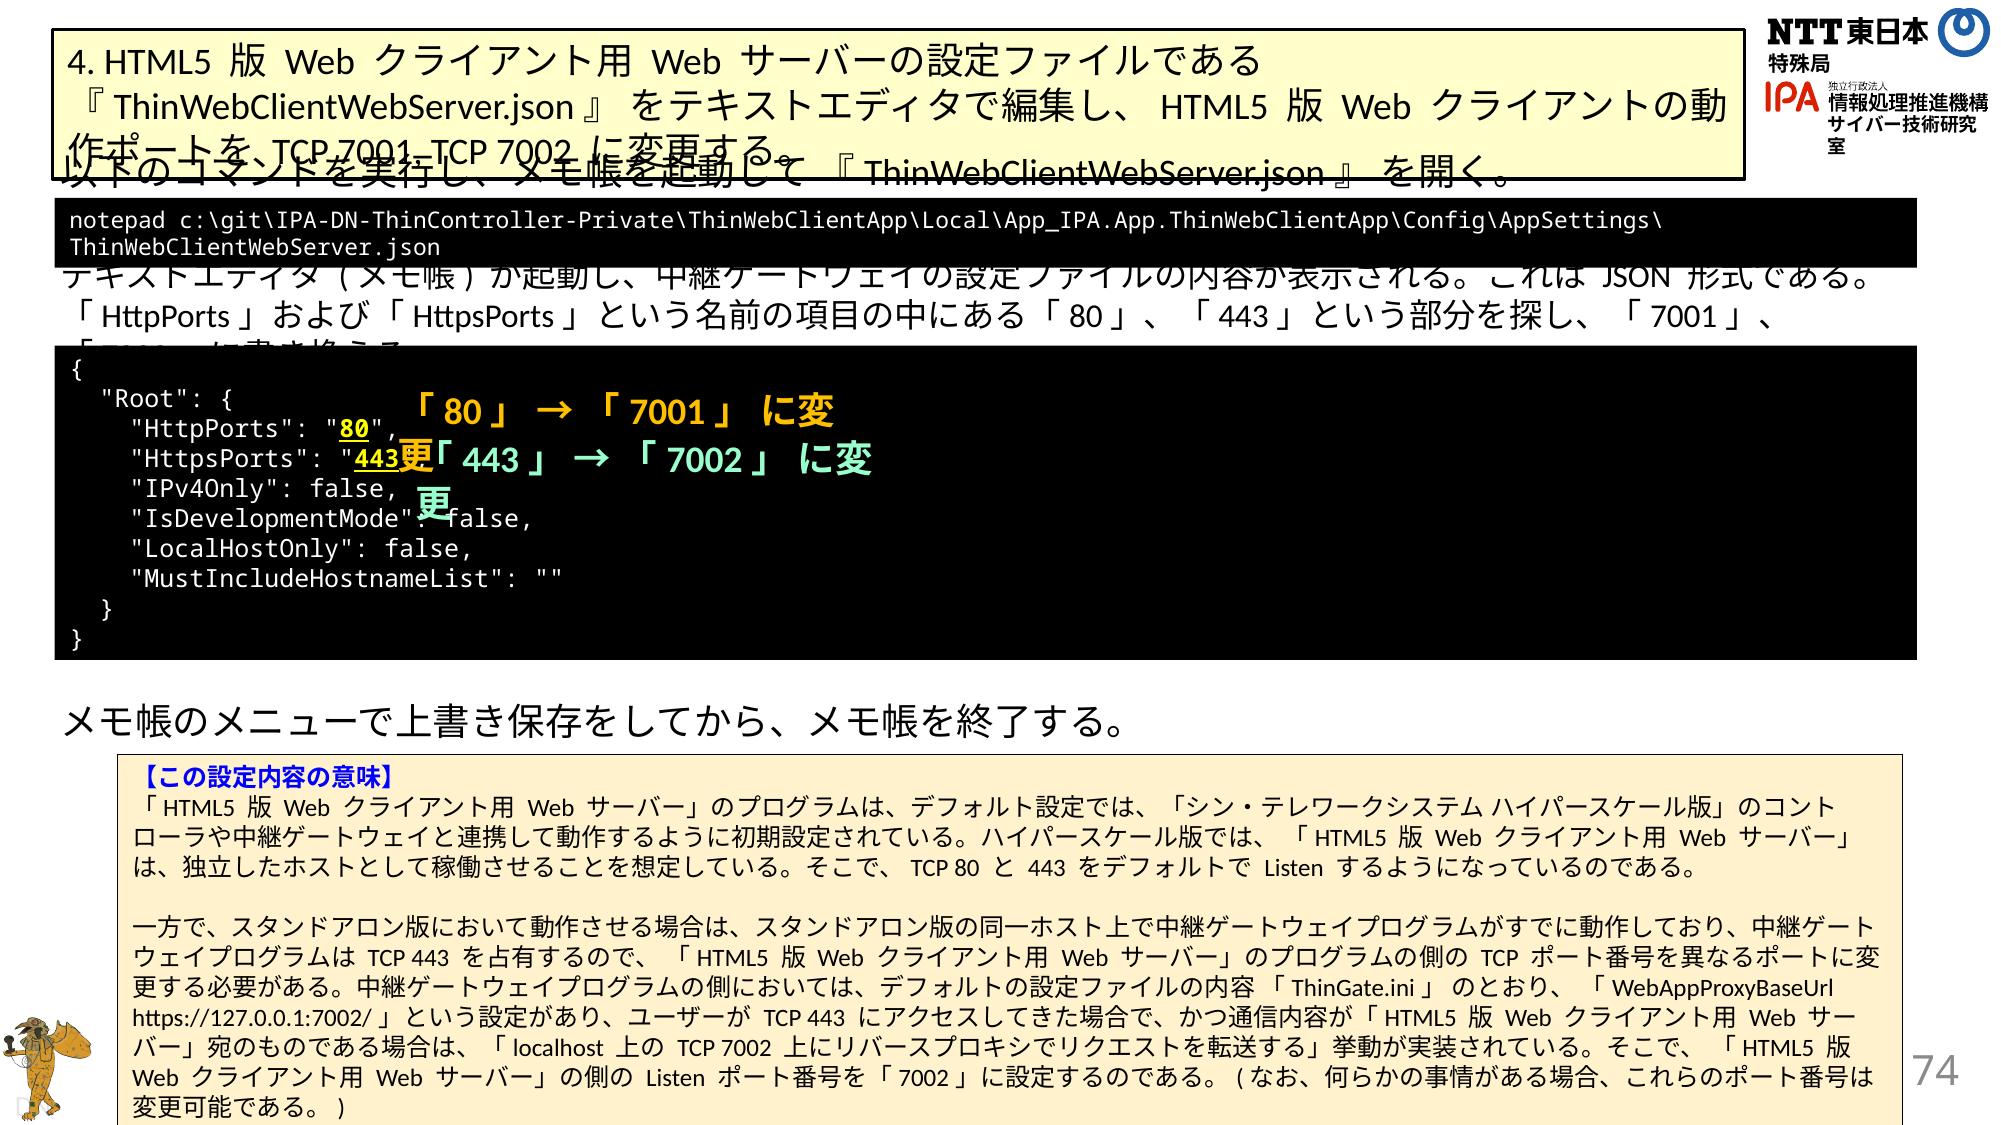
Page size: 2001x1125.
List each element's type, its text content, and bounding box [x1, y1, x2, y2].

text_box notepad c:\git\IPA-DN-ThinController-Private\ThinWebClientApp\Local\App_IPA.App.ThinWebClientApp\Config\AppSettings\ThinWebClientWebServer.json [54, 197, 1917, 268]
text_box テキストエディタ (メモ帳) が起動し、中継ゲートウェイの設定ファイルの内容が表示される。これは JSON 形式である。 「HttpPorts」および「HttpsPorts」という名前の項目の中にある「80」、「443」という部分を探し、「7001」、「7002」に書き換える。 [45, 246, 1870, 381]
text_box { "Root": { "HttpPorts": "80", "HttpsPorts": "443", "IPv4Only": false, "IsDevelopmentMode": false, "LocalHostOnly": false, "MustIncludeHostnameList": "" } } [54, 345, 1917, 660]
text_box 【この設定内容の意味】 「HTML5 版 Web クライアント用 Web サーバー」のプログラムは、デフォルト設定では、「シン・テレワークシステム ハイパースケール版」のコントローラや中継ゲートウェイと連携して動作するように初期設定されている。ハイパースケール版では、 「HTML5 版 Web クライアント用 Web サーバー」は、独立したホストとして稼働させることを想定している。そこで、TCP 80 と 443 をデフォルトで Listen するようになっているのである。 一方で、スタンドアロン版において動作させる場合は、スタンドアロン版の同一ホスト上で中継ゲートウェイプログラムがすでに動作しており、中継ゲートウェイプログラムは TCP 443 を占有するので、 「HTML5 版 Web クライアント用 Web サーバー」のプログラムの側の TCP ポート番号を異なるポートに変更する必要がある。中継ゲートウェイプログラムの側においては、デフォルトの設定ファイルの内容 「ThinGate.ini」 のとおり、 「WebAppProxyBaseUrl https://127.0.0.1:7002/」という設定があり、ユーザーが TCP 443 にアクセスしてきた場合で、かつ通信内容が「HTML5 版 Web クライアント用 Web サーバー」宛のものである場合は、「localhost 上の TCP 7002 上にリバースプロキシでリクエストを転送する」挙動が実装されている。そこで、 「HTML5 版 Web クライアント用 Web サーバー」の側の Listen ポート番号を「7002」に設定するのである。(なお、何らかの事情がある場合、これらのポート番号は変更可能である。) [117, 754, 1903, 1125]
text_box メモ帳のメニューで上書き保存をしてから、メモ帳を終了する。 [45, 690, 1737, 751]
text_box 以下のコマンドを実行し、メモ帳を起動して 『ThinWebClientWebServer.json』 を開く。 [45, 140, 1870, 201]
text_box 「80」 → 「7001」 に変更 [382, 379, 880, 485]
text_box 「443」 → 「7002」 に変更 [400, 427, 898, 533]
slide_number 74 [1903, 1042, 1975, 1103]
text_box 4. HTML5 版 Web クライアント用 Web サーバーの設定ファイルである 『ThinWebClientWebServer.json』 をテキストエディタで編集し、HTML5 版 Web クライアントの動作ポートを TCP 7001, TCP 7002 に変更する。 [52, 29, 1745, 140]
